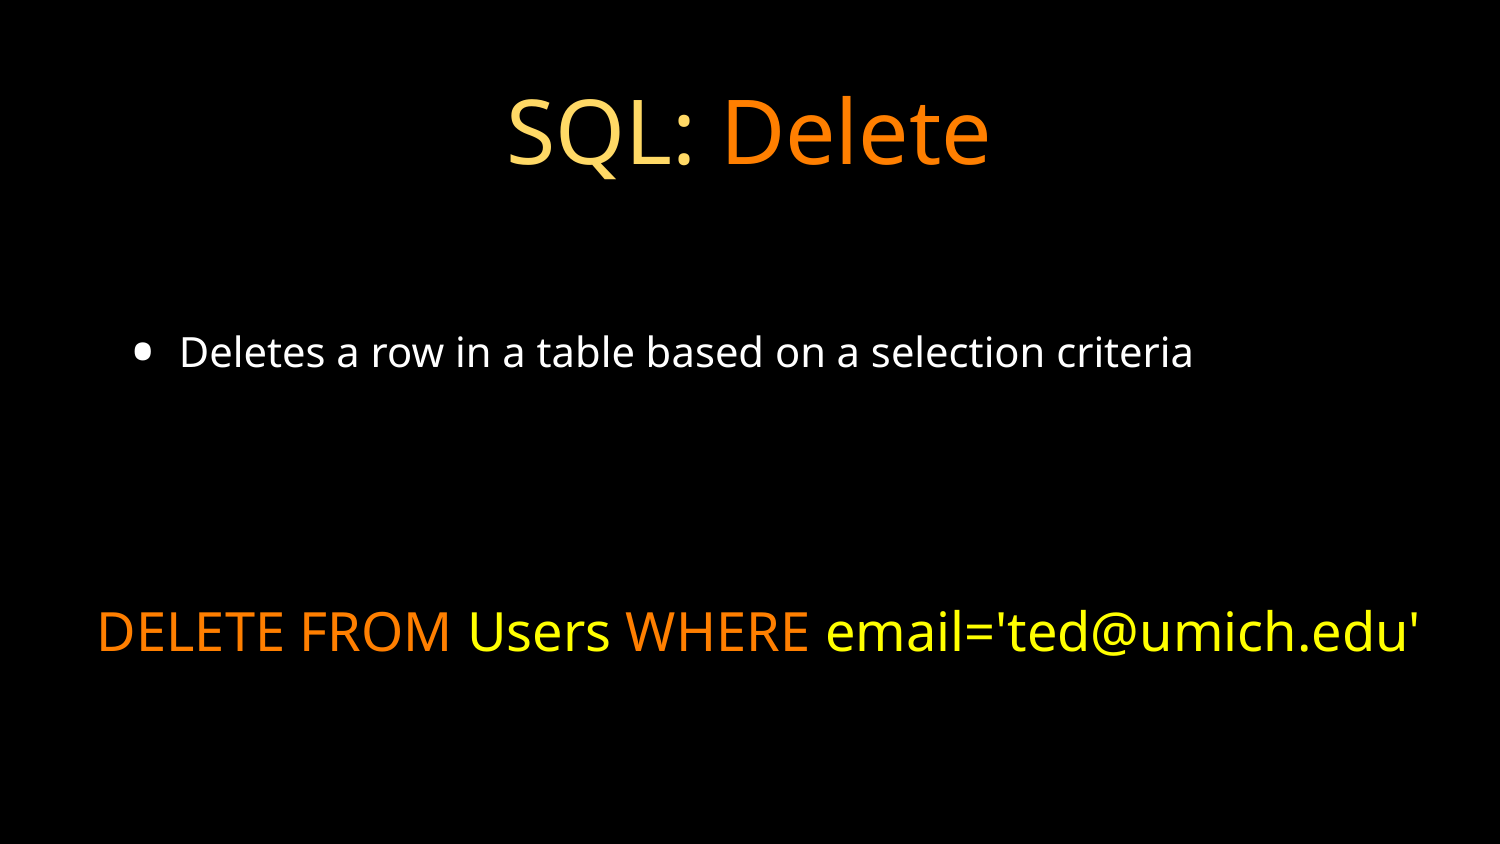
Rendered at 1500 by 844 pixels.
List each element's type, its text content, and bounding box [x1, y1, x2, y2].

list Deletes a row in a table based on a selection criteria [106, 240, 1393, 461]
text_box DELETE FROM Users WHERE email='ted@umich.edu' [55, 594, 1463, 666]
title SQL: Delete [106, 22, 1393, 235]
